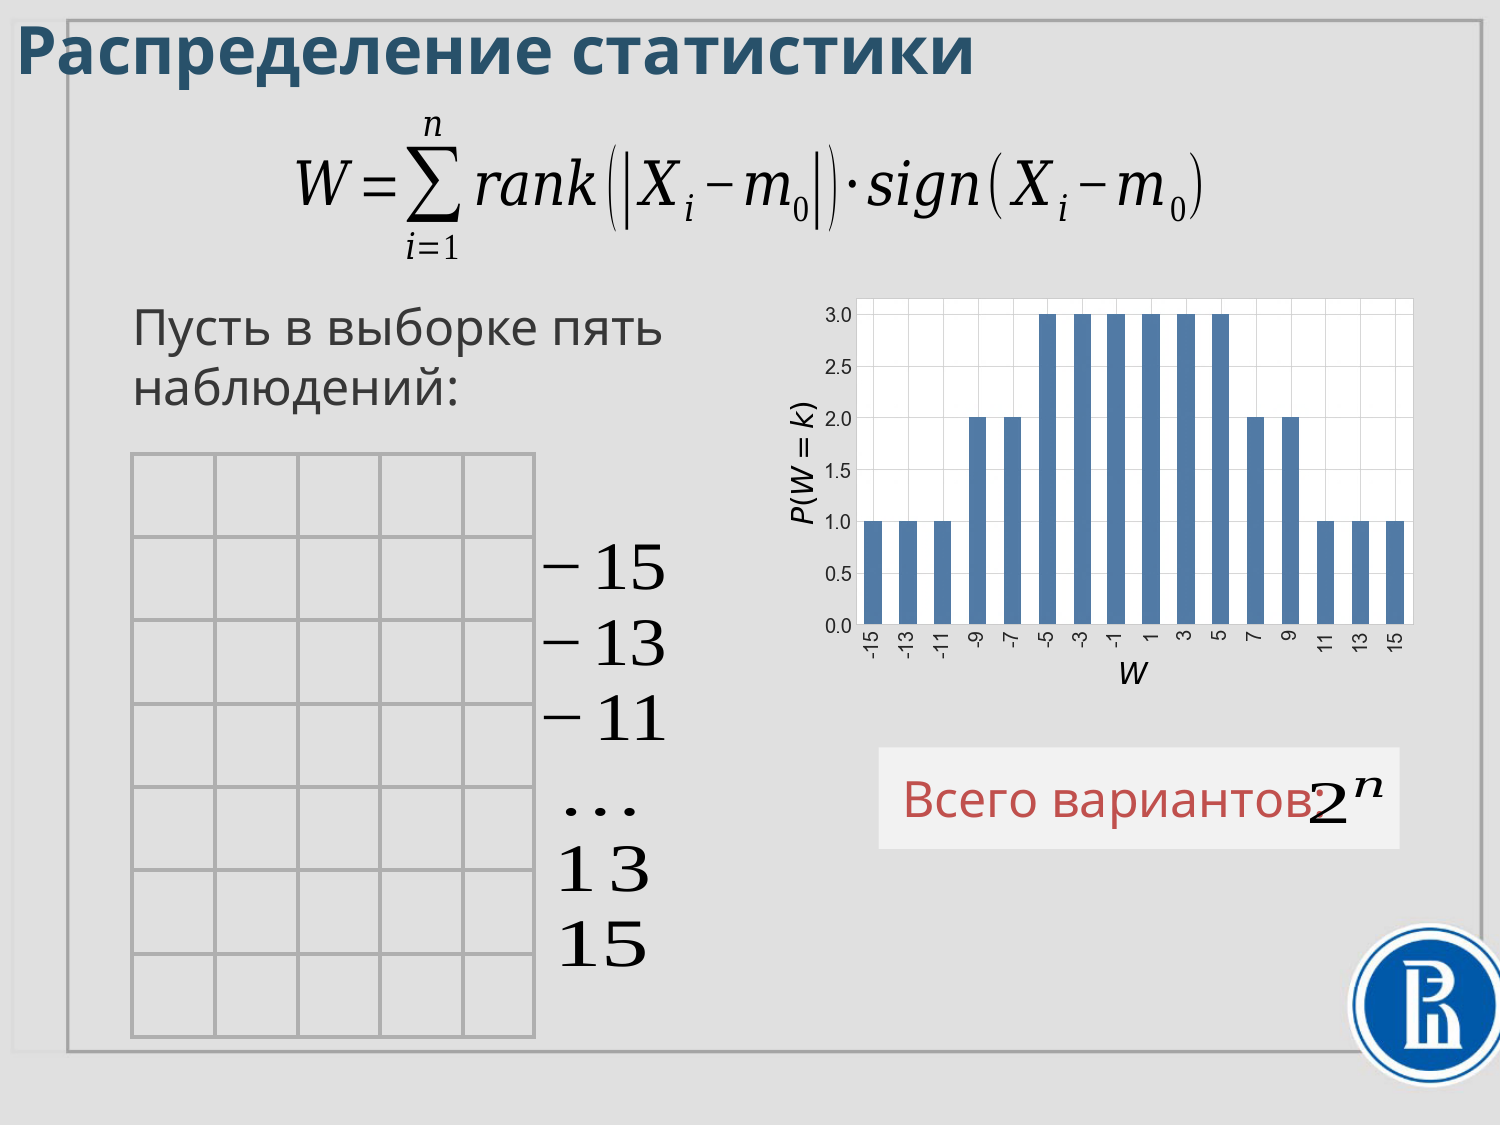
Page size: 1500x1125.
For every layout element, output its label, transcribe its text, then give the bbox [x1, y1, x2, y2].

picture [0, 102, 1500, 1125]
text_box [878, 747, 1400, 849]
text_box Пусть в выборке пять наблюдений: [132, 295, 750, 496]
title Распределение статистики [0, 0, 1500, 102]
text_box Всего вариантов: [887, 759, 1391, 835]
text_box [112, 139, 1335, 962]
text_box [535, 529, 671, 983]
